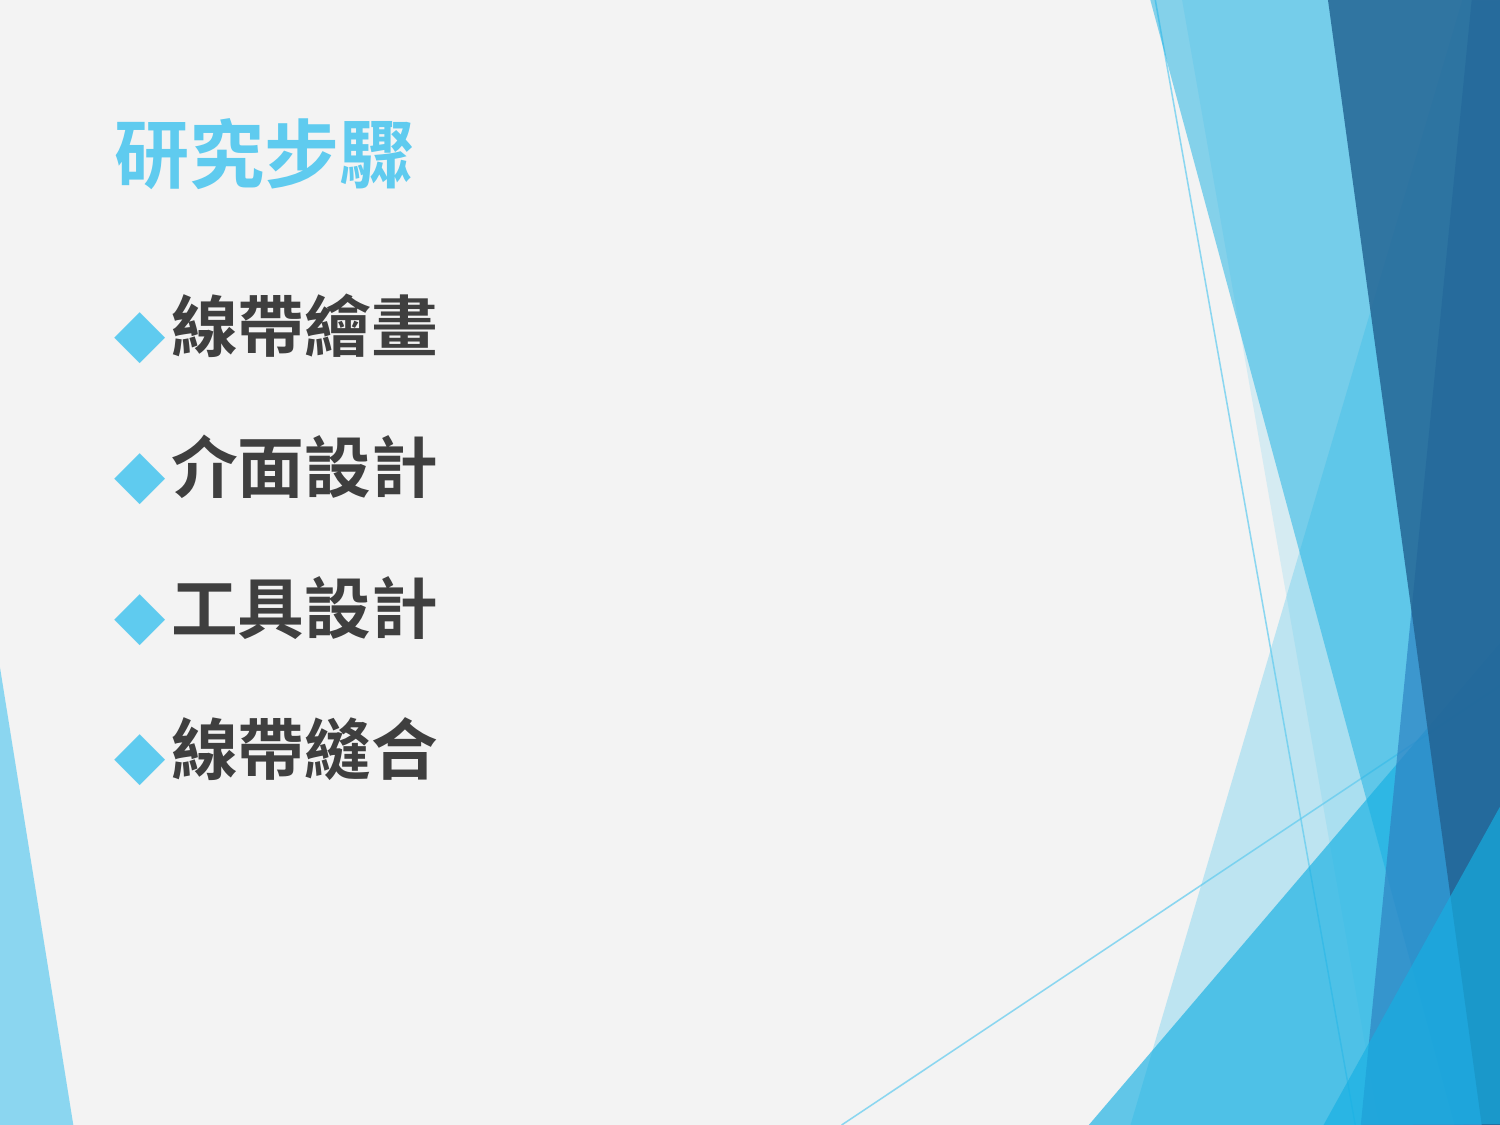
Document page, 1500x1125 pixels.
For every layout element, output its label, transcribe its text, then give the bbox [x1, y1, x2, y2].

title 研究步驟 [99, 99, 1142, 226]
list 線帶繪畫 介面設計 工具設計 線帶縫合 [99, 237, 1142, 913]
